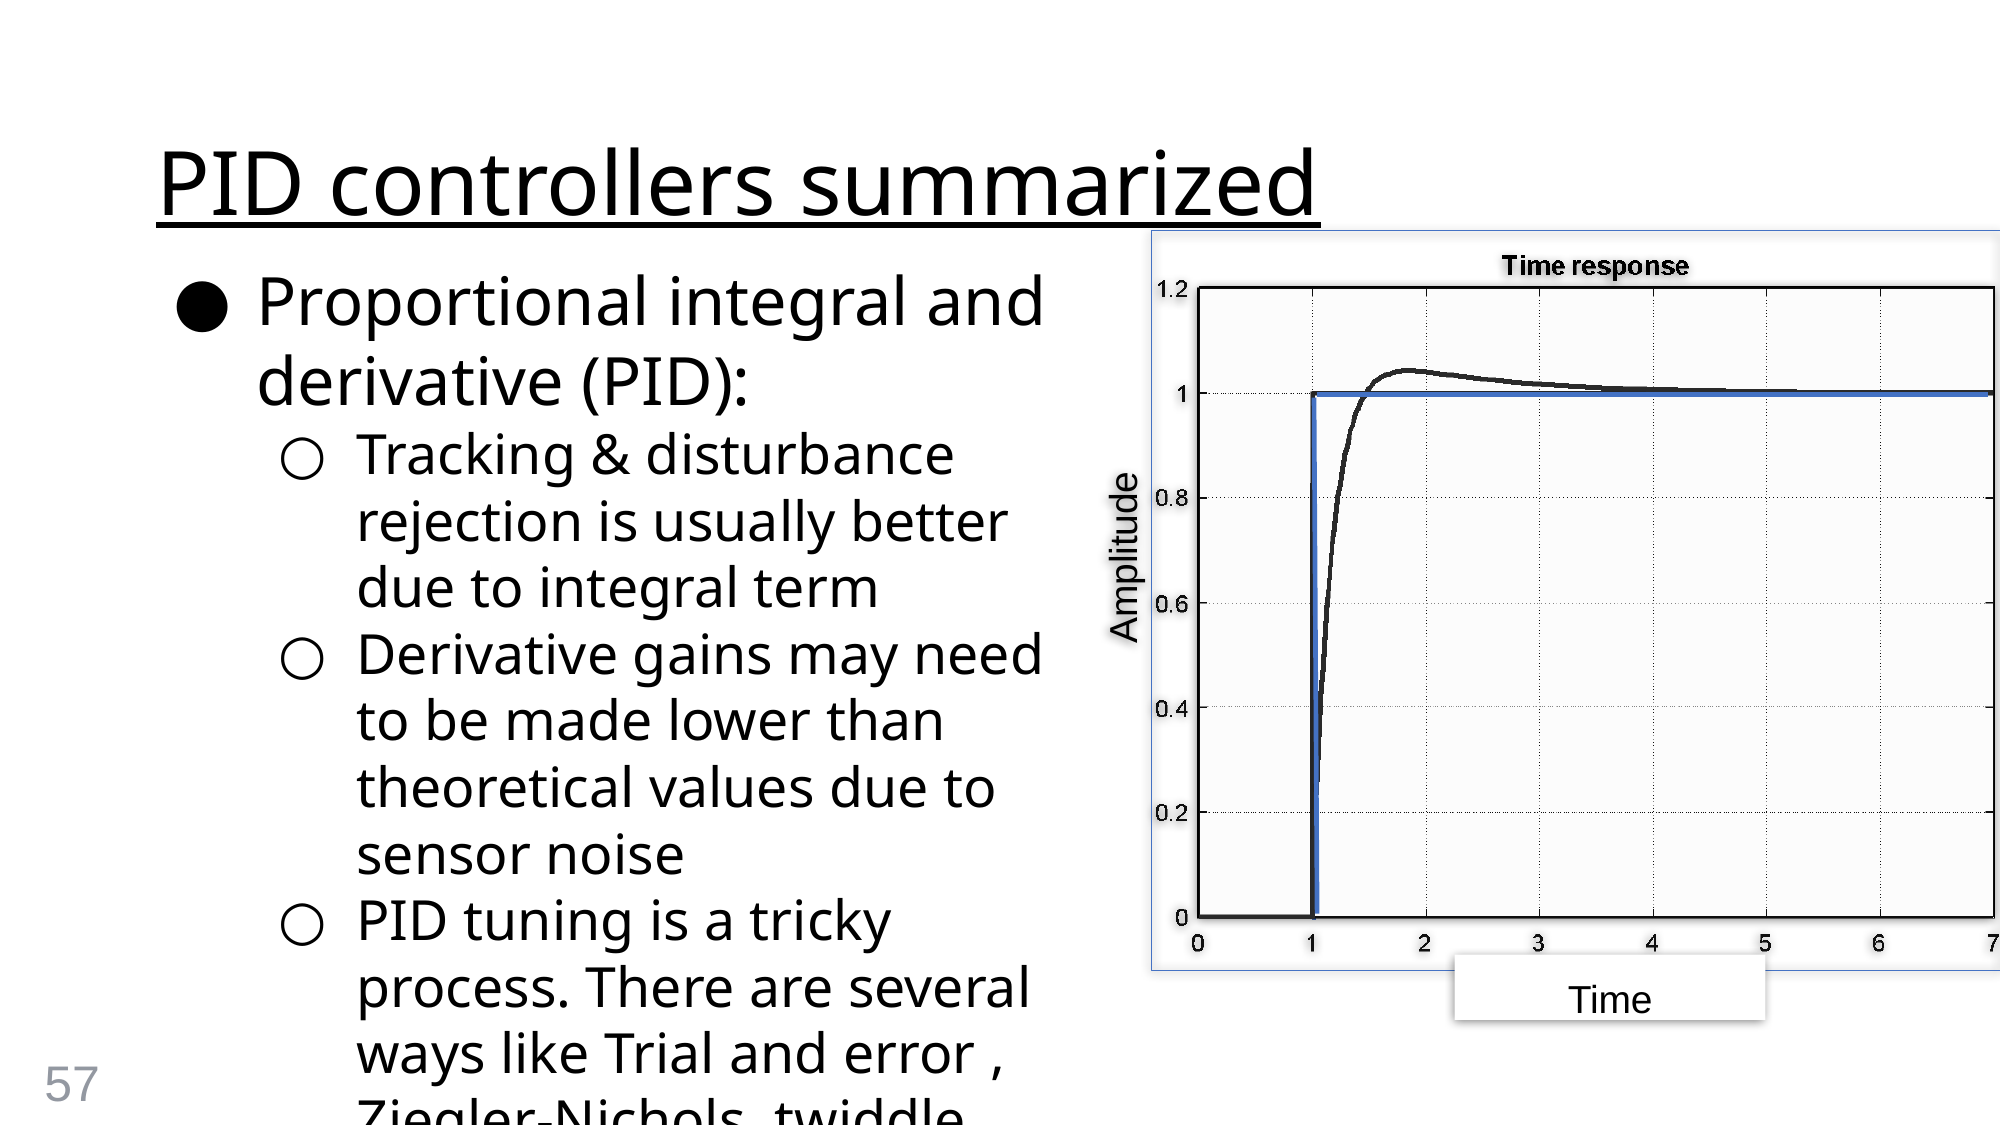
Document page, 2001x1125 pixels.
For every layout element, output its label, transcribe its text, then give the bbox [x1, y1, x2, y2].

slide_number 57 [0, 1038, 120, 1125]
list Proportional integral and derivative (PID): Tracking & disturbance rejection is usually better due to integral term Derivative gains may need to be made lower than theoretical values due to sensor noise PID tuning is a tricky process. There are several ways like Trial and error , Ziegler-Nichols, twiddle algorithm [136, 238, 1078, 1013]
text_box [1314, 397, 1318, 914]
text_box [1078, 231, 2000, 1020]
title PID controllers summarized [136, 106, 2000, 232]
